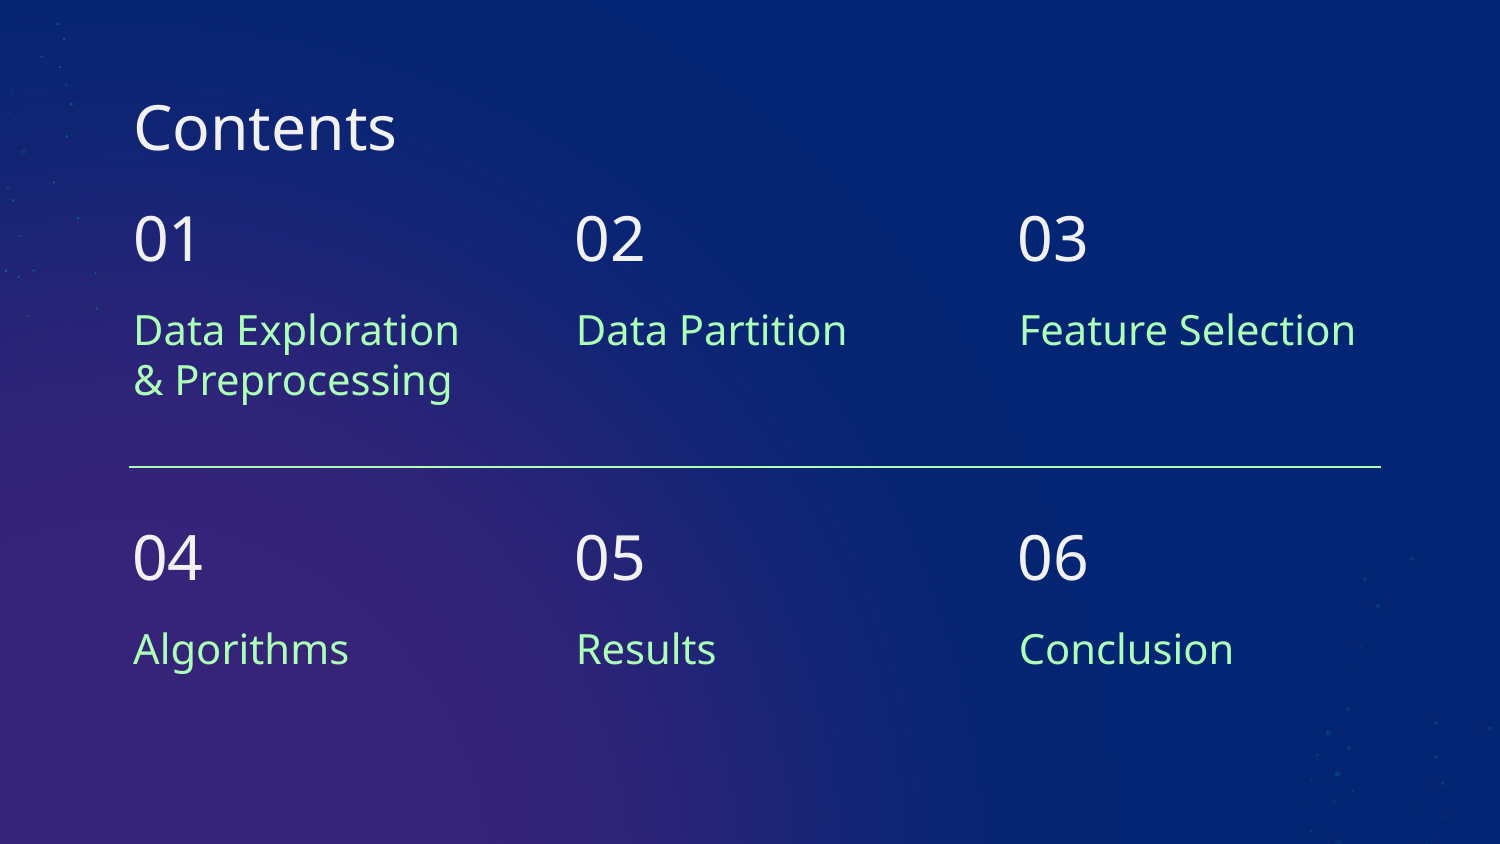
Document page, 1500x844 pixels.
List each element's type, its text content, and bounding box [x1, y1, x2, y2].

subtitle Algorithms [118, 607, 497, 731]
subtitle Data Exploration & Preprocessing [118, 289, 497, 413]
title 04 [116, 534, 238, 608]
subtitle Conclusion [1003, 607, 1382, 731]
subtitle Data Partition [560, 289, 940, 413]
picture [0, 0, 1500, 844]
subtitle Results [560, 607, 940, 731]
title 01 [118, 215, 239, 289]
subtitle Feature Selection [1003, 289, 1382, 413]
title 02 [559, 215, 681, 290]
title 05 [559, 534, 681, 608]
title 06 [1002, 534, 1124, 608]
title Contents [118, 72, 1382, 167]
title 03 [1002, 215, 1124, 290]
